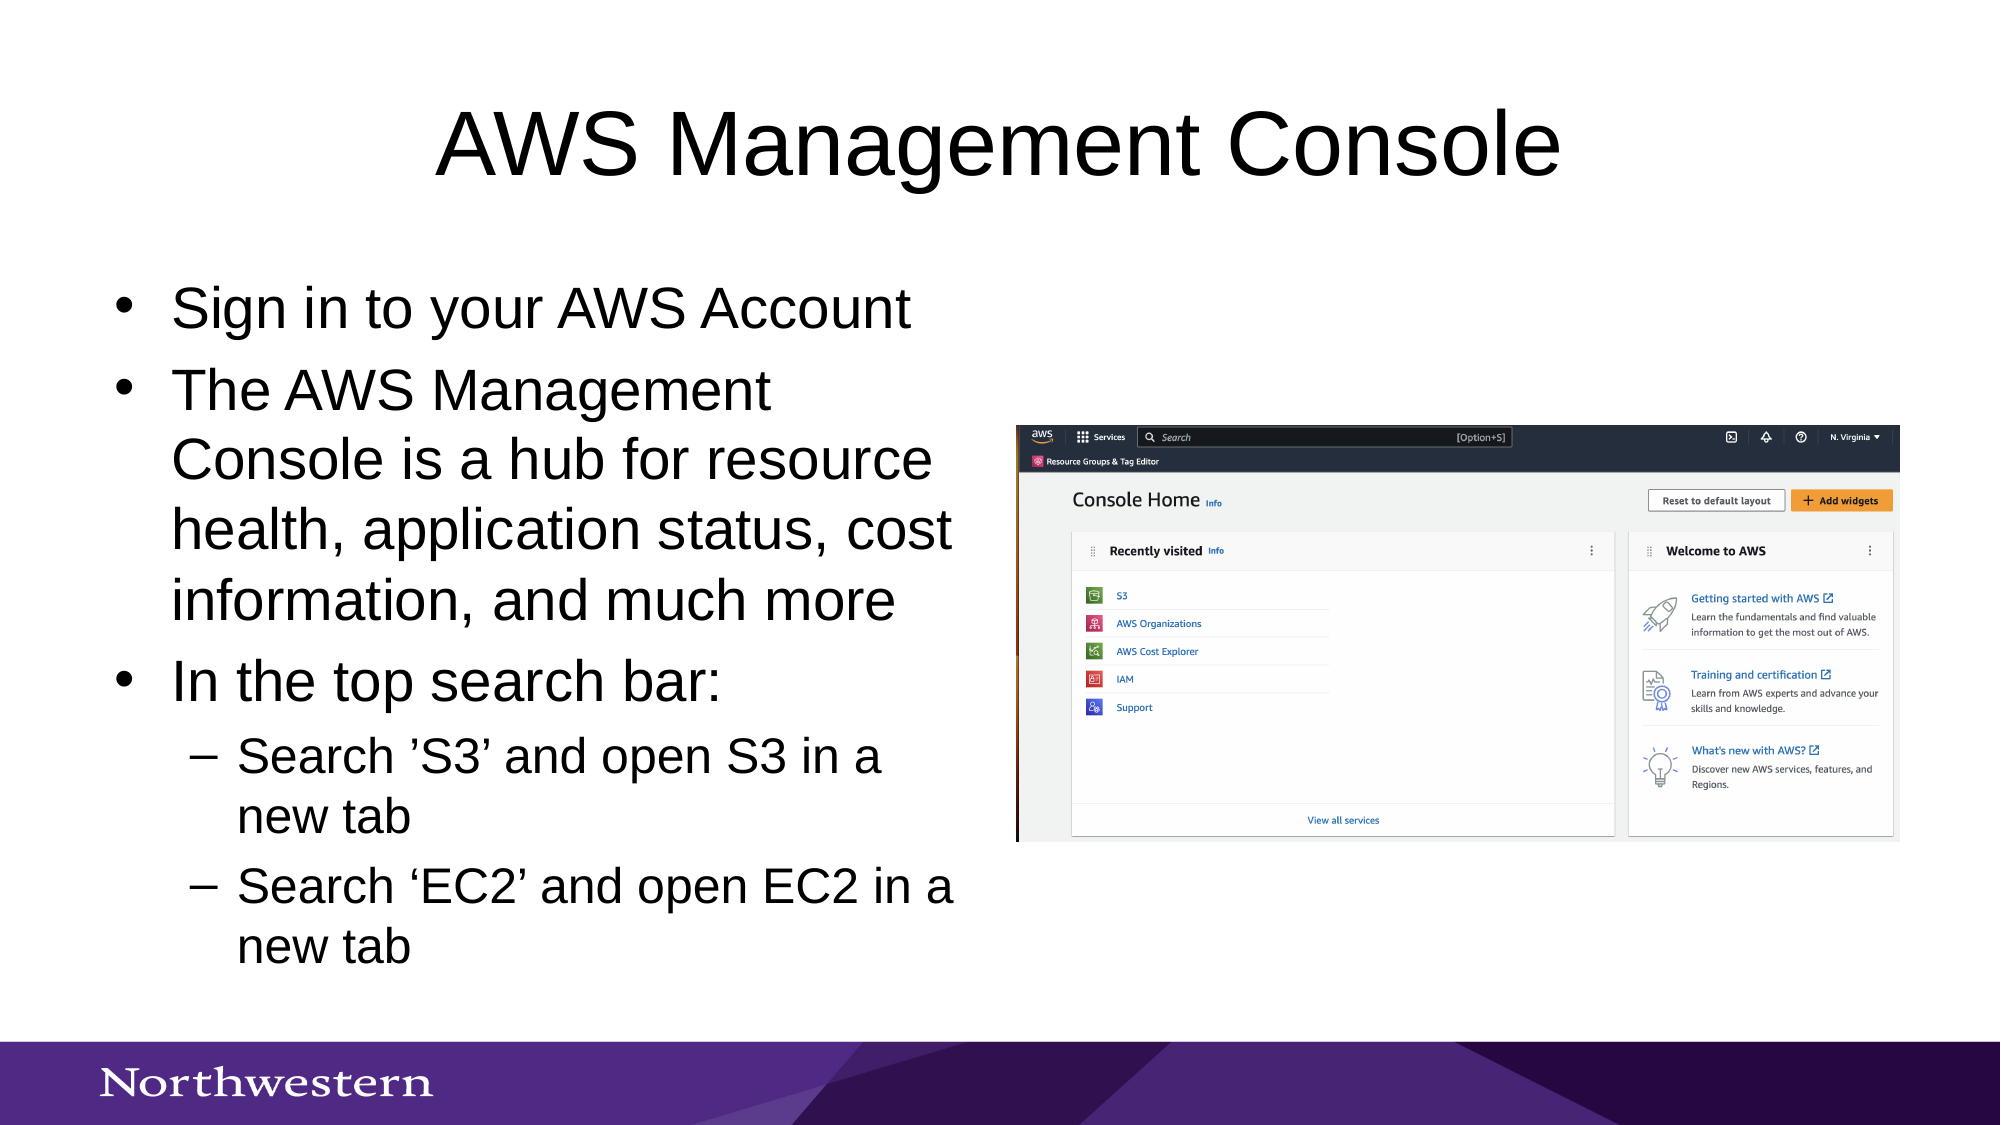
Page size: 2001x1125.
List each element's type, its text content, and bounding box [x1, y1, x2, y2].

picture [0, 0, 2000, 1125]
title AWS Management Console [99, 45, 1900, 233]
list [1016, 425, 1901, 843]
list Sign in to your AWS Account The AWS Management Console is a hub for resource health, application status, cost information, and much more In the top search bar: Search ’S3’ and open S3 in a new tab Search ‘EC2’ and open EC2 in a new tab [99, 262, 984, 1005]
